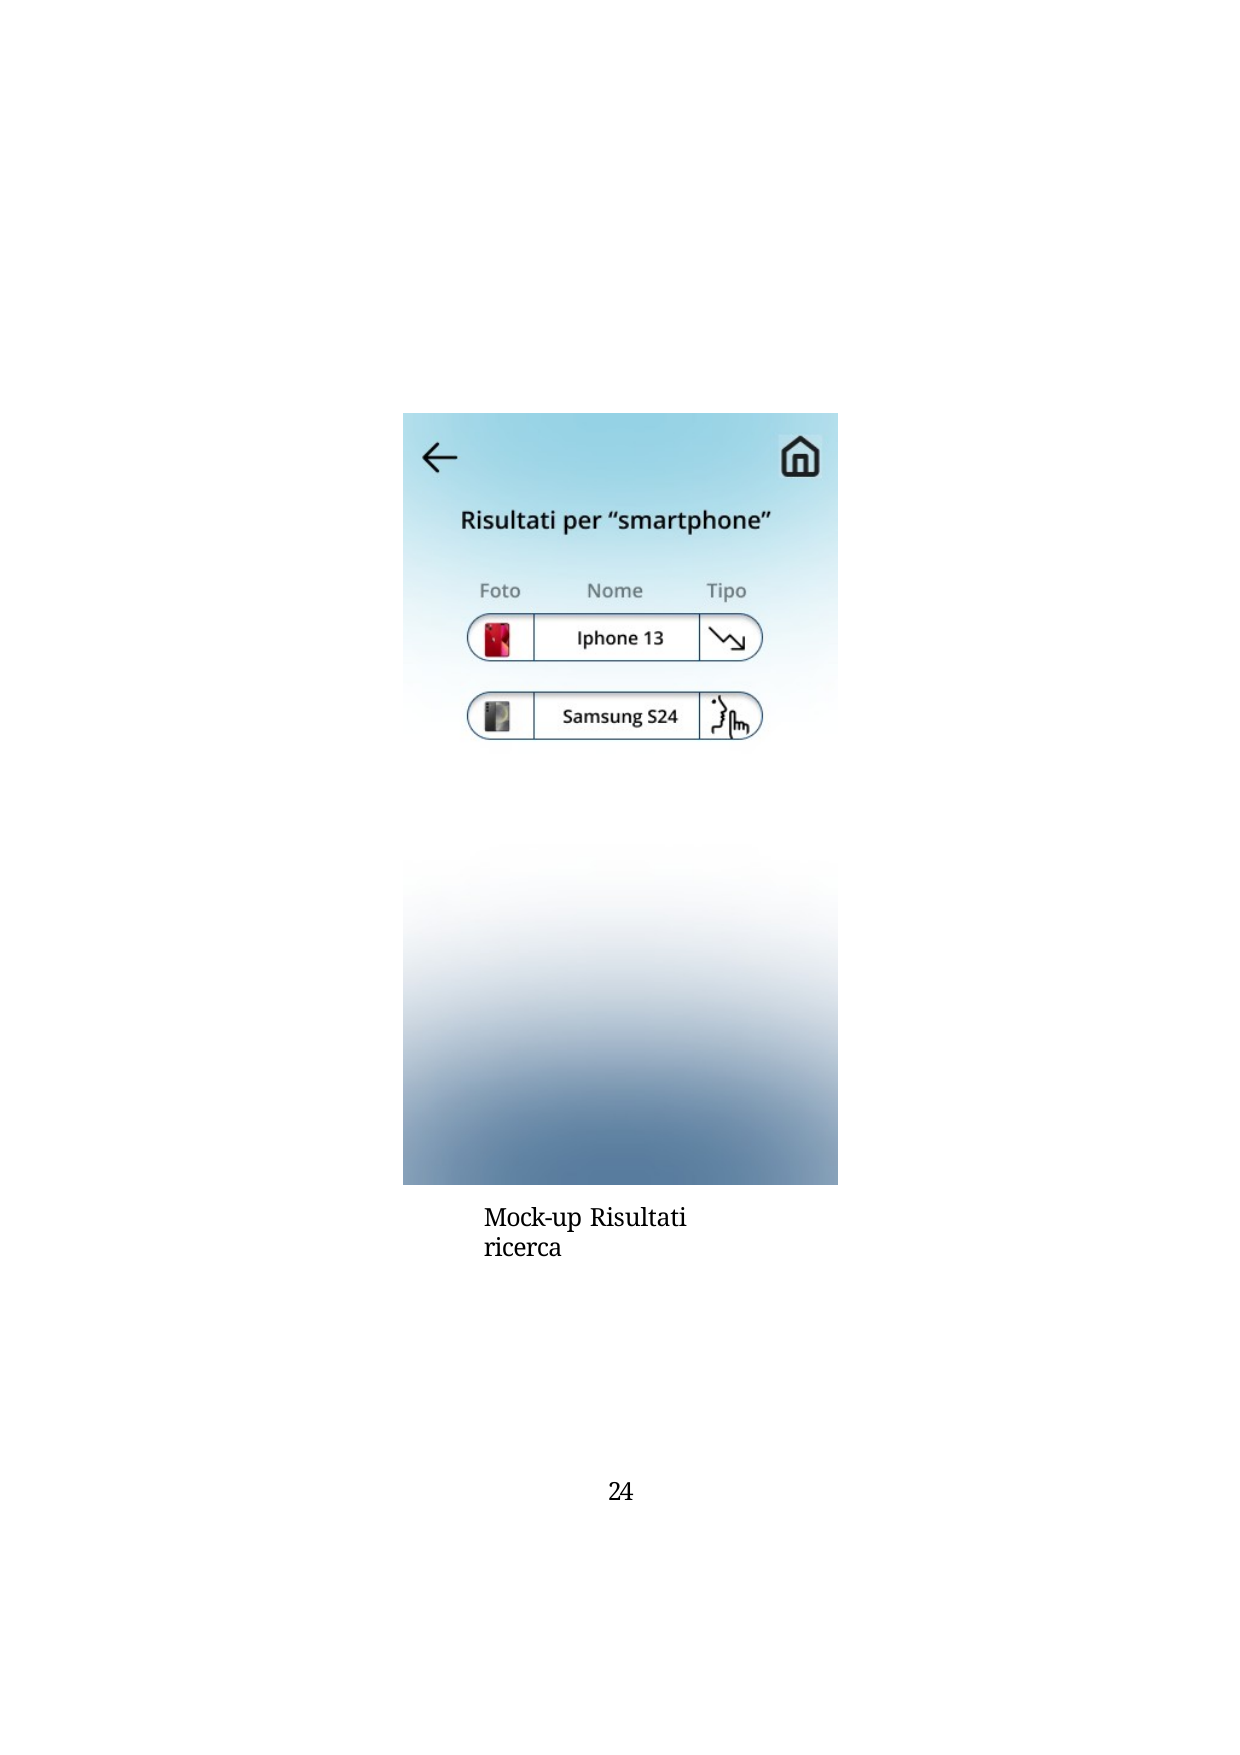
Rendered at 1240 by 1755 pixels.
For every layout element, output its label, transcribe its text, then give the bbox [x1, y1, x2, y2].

slide_number 30 [601, 1474, 639, 1755]
picture [402, 412, 838, 1185]
text_box Mock-up Risultati ricerca [481, 1199, 759, 1262]
